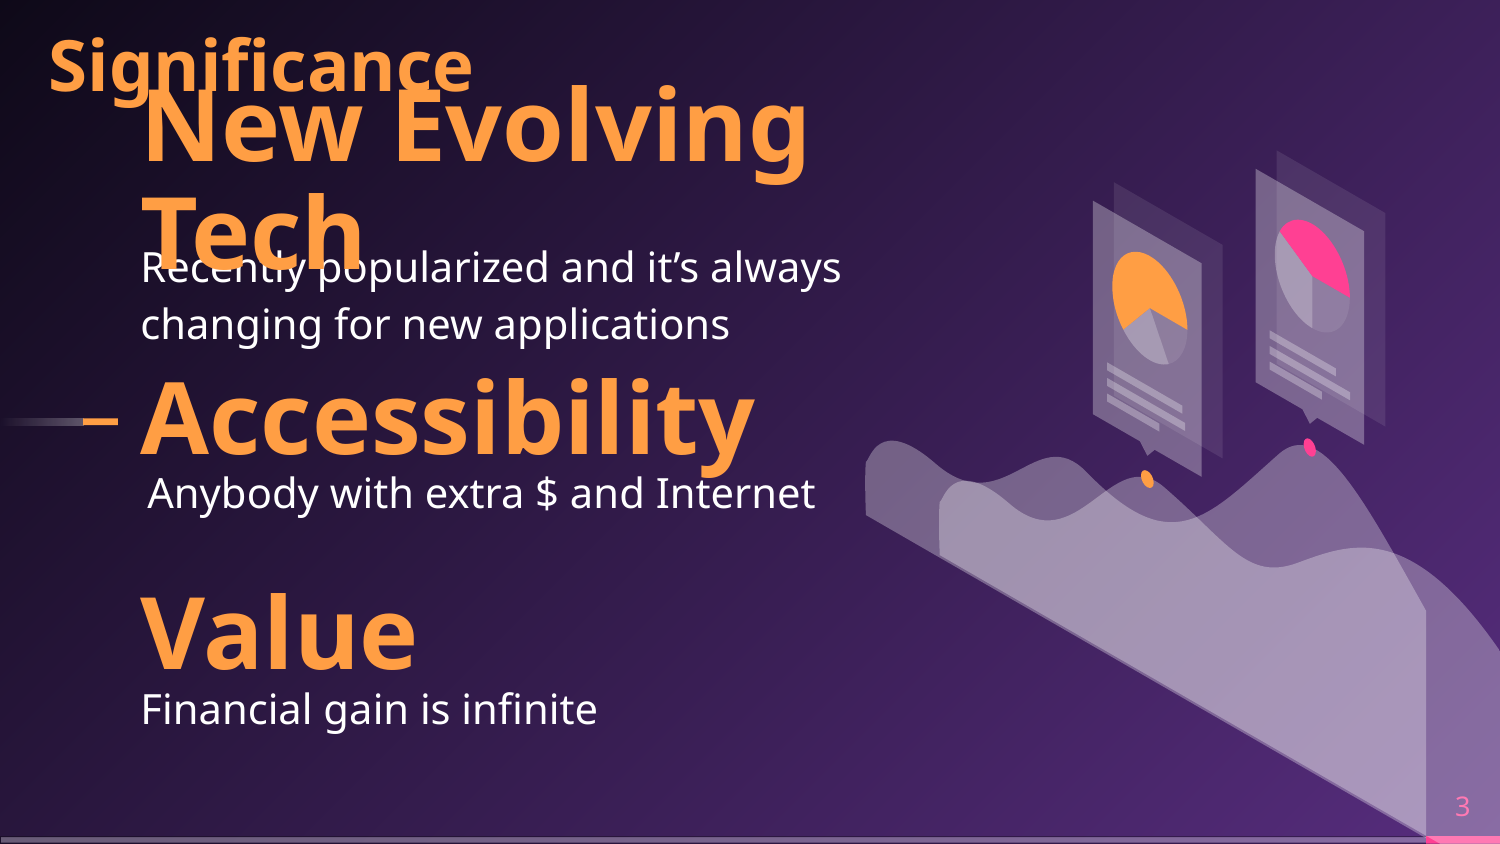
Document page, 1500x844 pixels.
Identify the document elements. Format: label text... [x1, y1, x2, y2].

subtitle Anybody with extra $ and Internet [147, 459, 855, 536]
subtitle Financial gain is infinite [140, 675, 848, 752]
title Significance [48, 41, 920, 107]
title New Evolving Tech [140, 109, 1055, 257]
title Accessibility [140, 348, 848, 496]
subtitle Recently popularized and it’s always changing for new applications [140, 257, 848, 310]
title Value [140, 564, 859, 711]
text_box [864, 150, 1500, 844]
